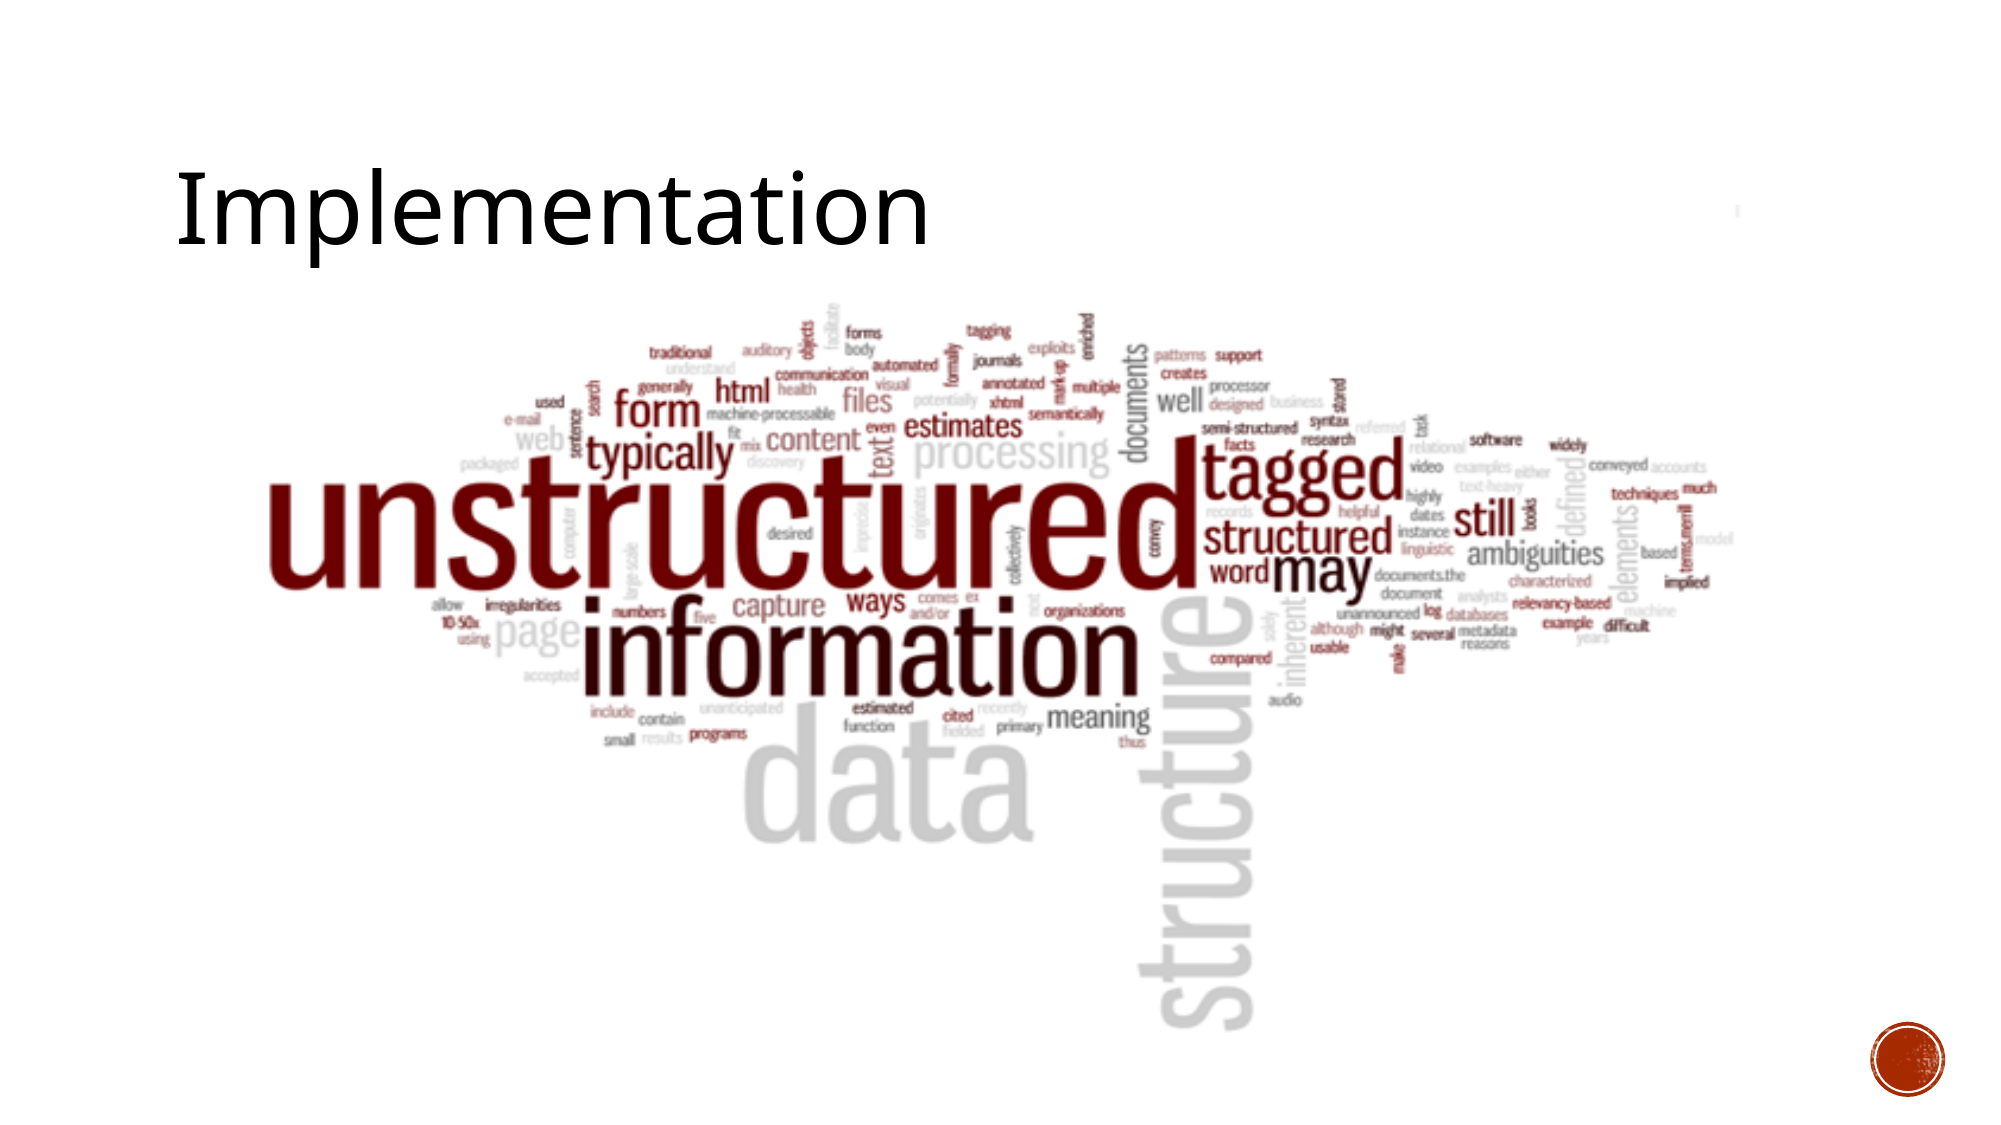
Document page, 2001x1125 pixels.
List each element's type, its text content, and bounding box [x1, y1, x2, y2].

text_box Implementation [160, 137, 1019, 272]
picture [237, 205, 1758, 1102]
